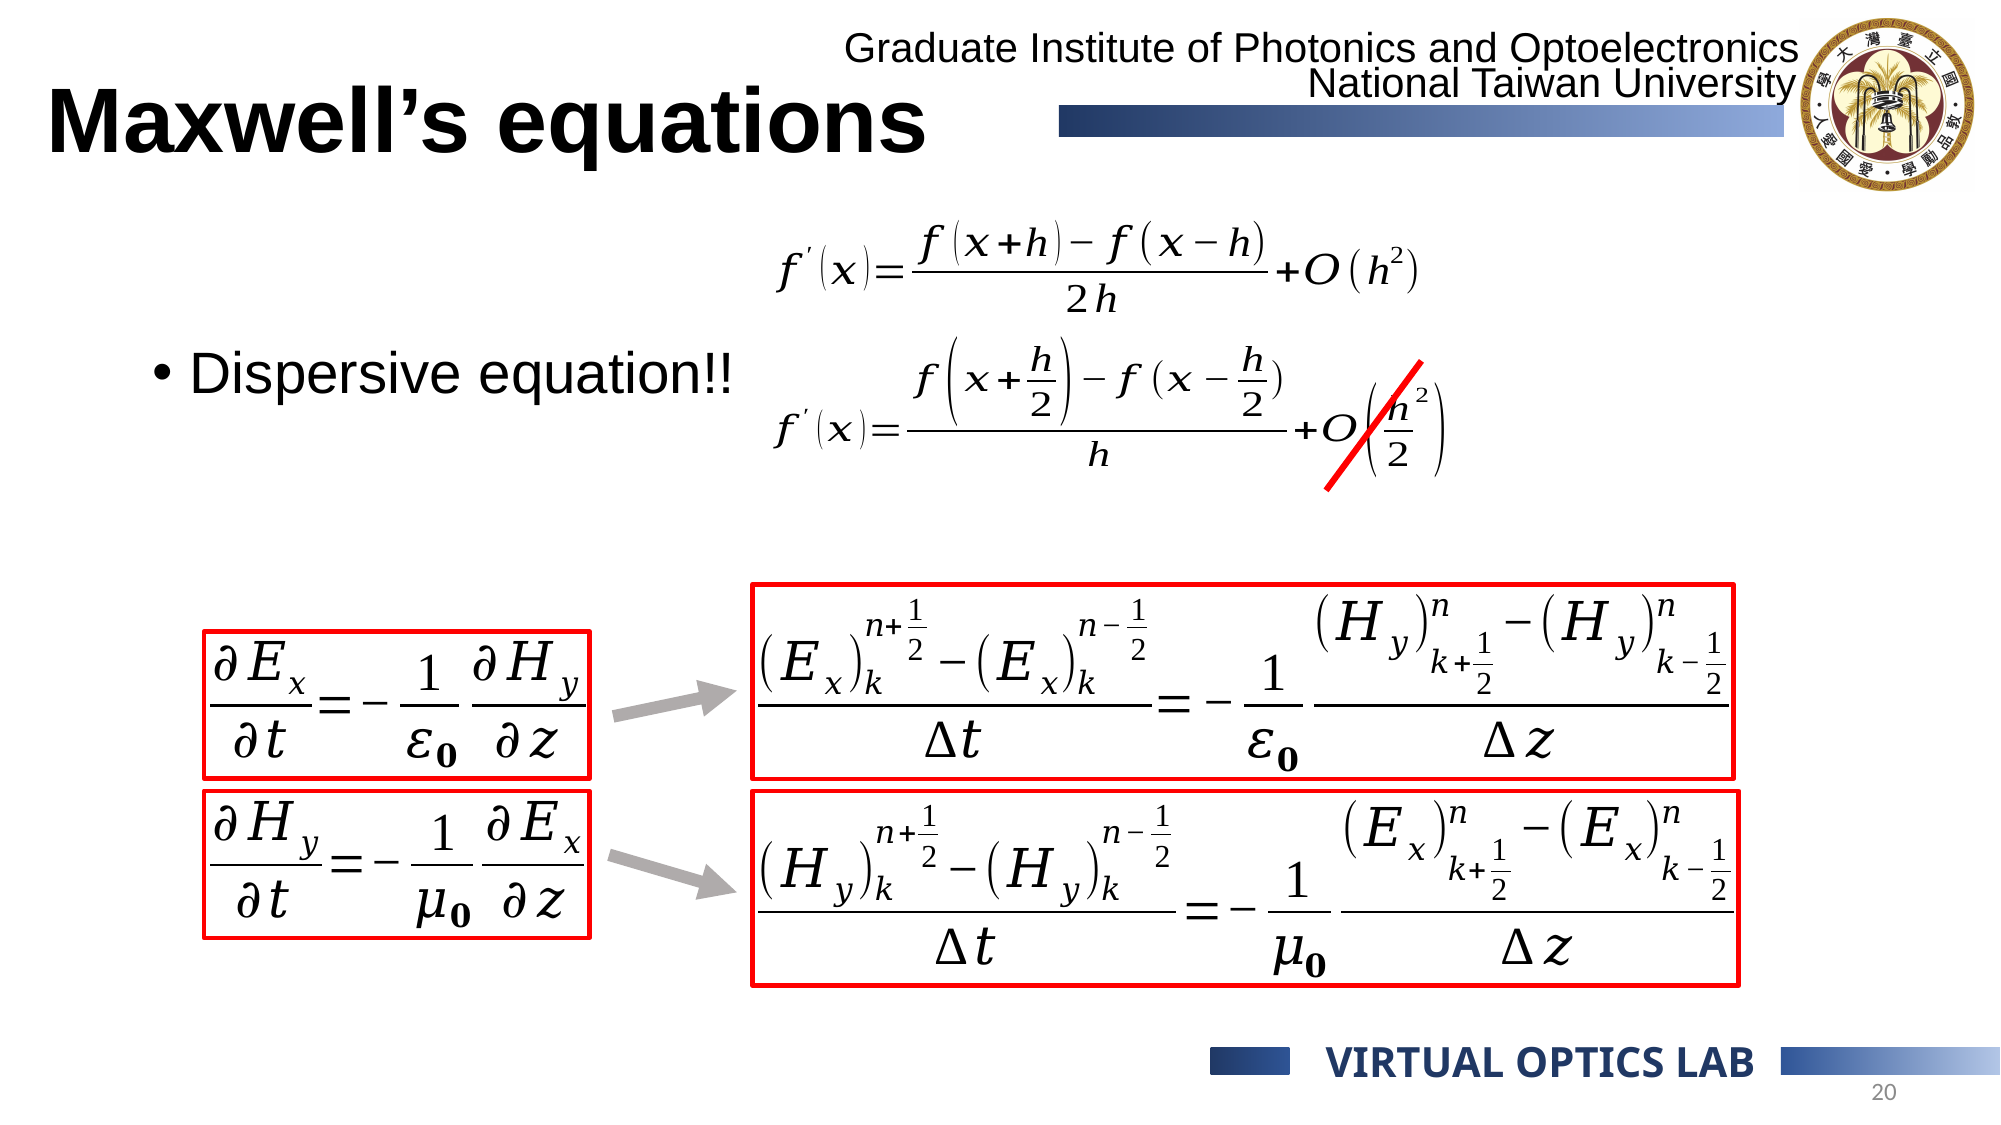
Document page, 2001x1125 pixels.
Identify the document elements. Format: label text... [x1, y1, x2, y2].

slide_number 20 [1462, 1060, 1912, 1121]
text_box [613, 690, 737, 717]
text_box Maxwell’s equations [31, 13, 1757, 232]
list Dispersive equation!! [137, 335, 1863, 480]
text_box [1058, 105, 1785, 137]
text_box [609, 854, 737, 893]
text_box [1325, 360, 1422, 491]
picture [1799, 18, 1975, 192]
